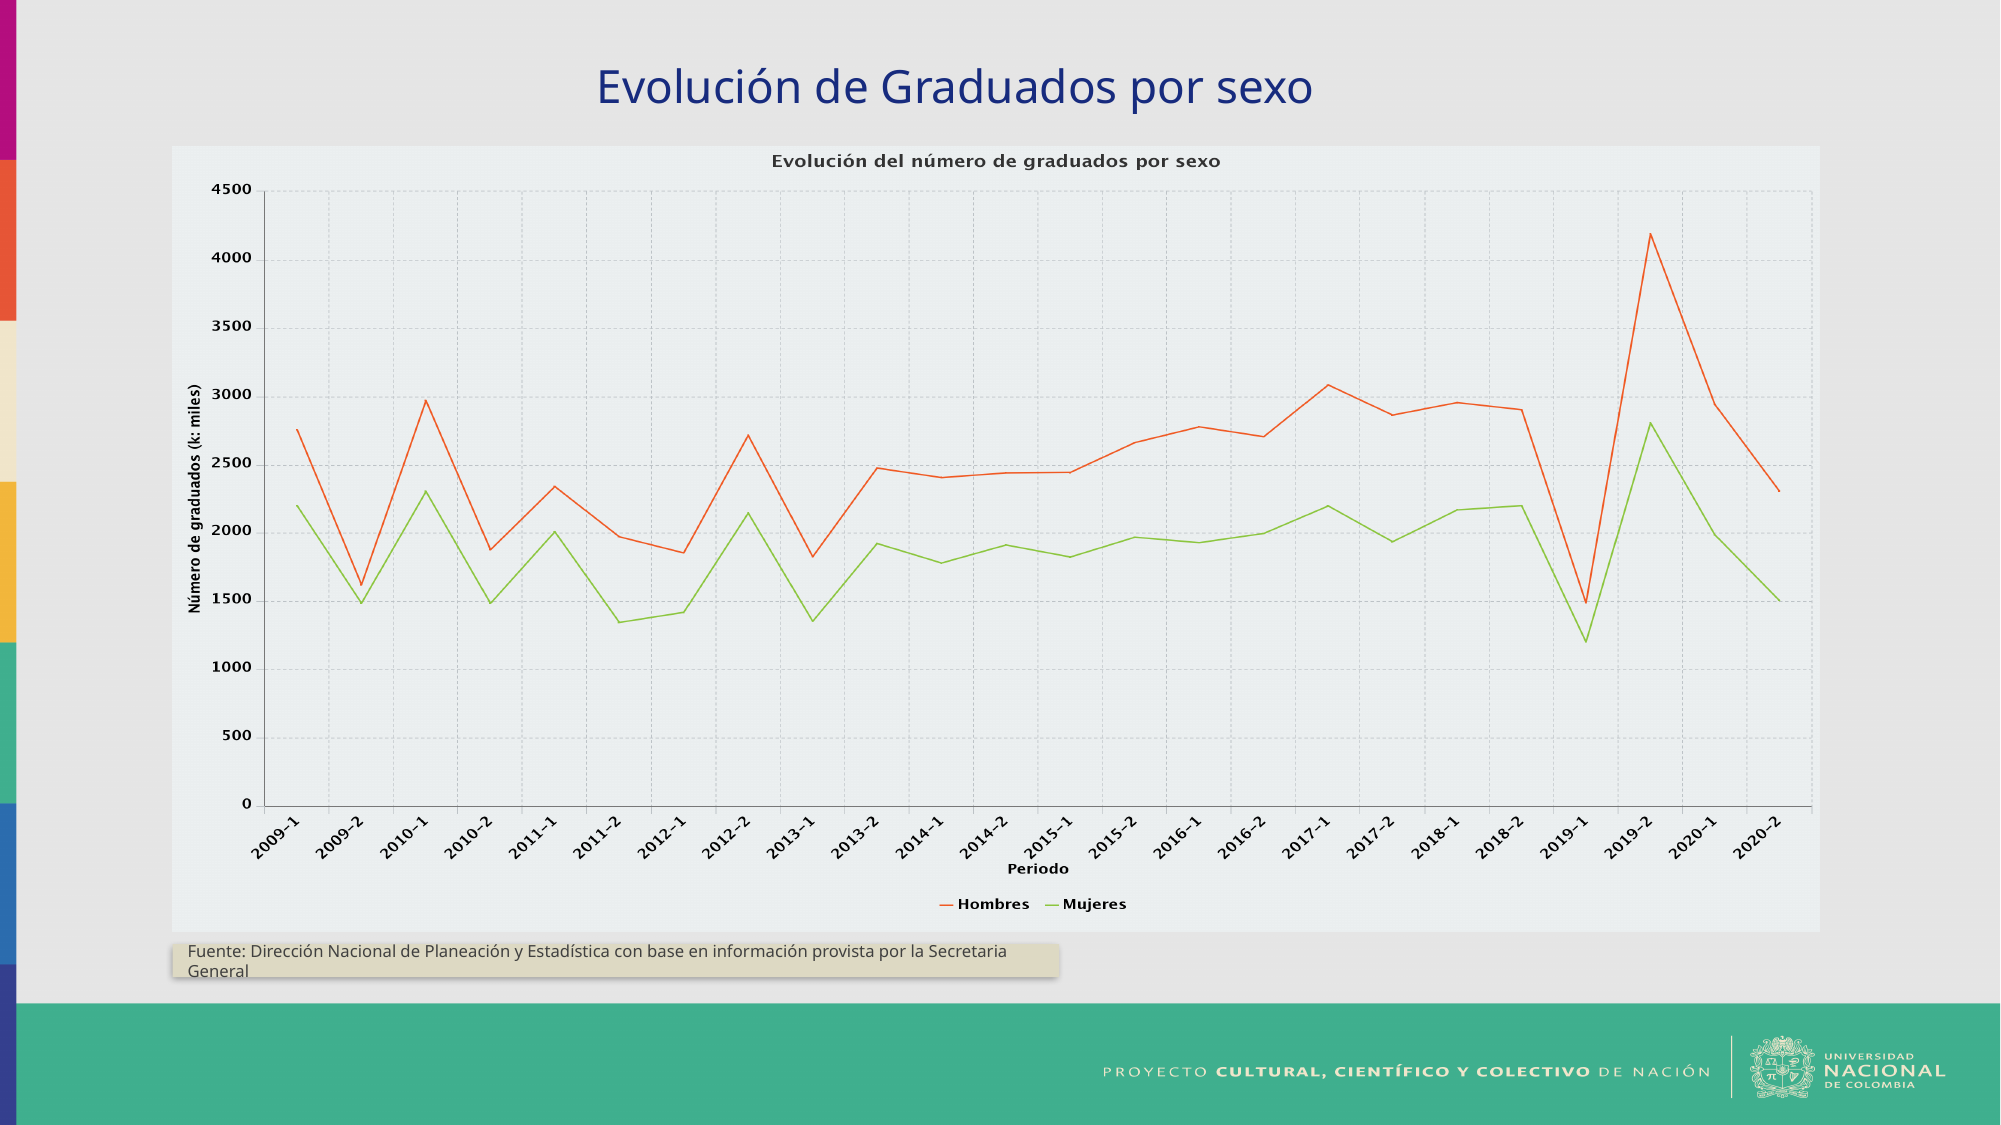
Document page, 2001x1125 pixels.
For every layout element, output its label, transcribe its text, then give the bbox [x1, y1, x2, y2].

text_box Fuente: Dirección Nacional de Planeación y Estadística con base en información provista por la Secretaria General [172, 943, 1060, 978]
picture [0, 0, 2001, 1125]
text_box Evolución de Graduados por sexo [43, 53, 1869, 118]
